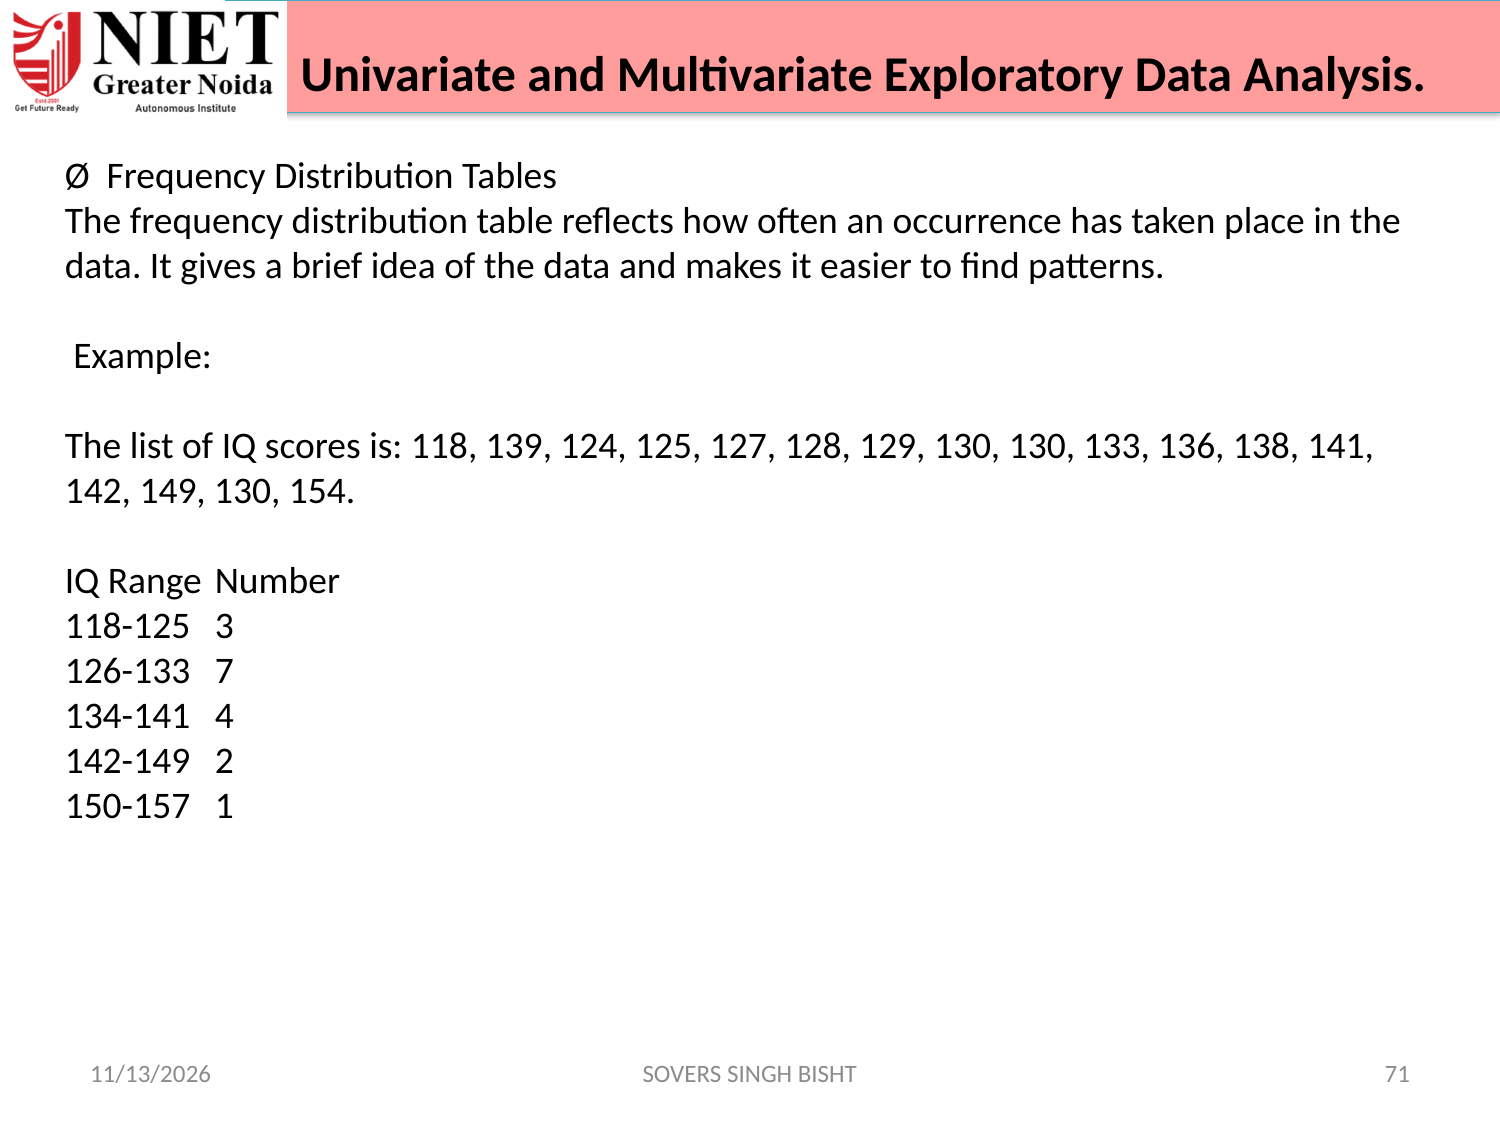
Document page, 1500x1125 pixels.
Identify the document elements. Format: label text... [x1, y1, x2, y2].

picture [0, 0, 288, 134]
footer SOVERS SINGH BISHT [512, 1042, 988, 1103]
slide_number 71 [1074, 1042, 1425, 1103]
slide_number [75, 1042, 425, 1103]
text_box Univariate and Multivariate Exploratory Data Analysis. [288, 0, 1500, 113]
text_box Ø Frequency Distribution Tables The frequency distribution table reflects how often an occurrence has taken place in the data. It gives a brief idea of the data and makes it easier to find patterns. Example: The list of IQ scores is: 118, 139, 124, 125, 127, 128, 129, 130, 130, 133, 136, 138, 141, 142, 149, 130, 154. IQ Range Number 118-125 3 126-133 7 134-141 4 142-149 2 150-157 1 [50, 143, 1425, 834]
